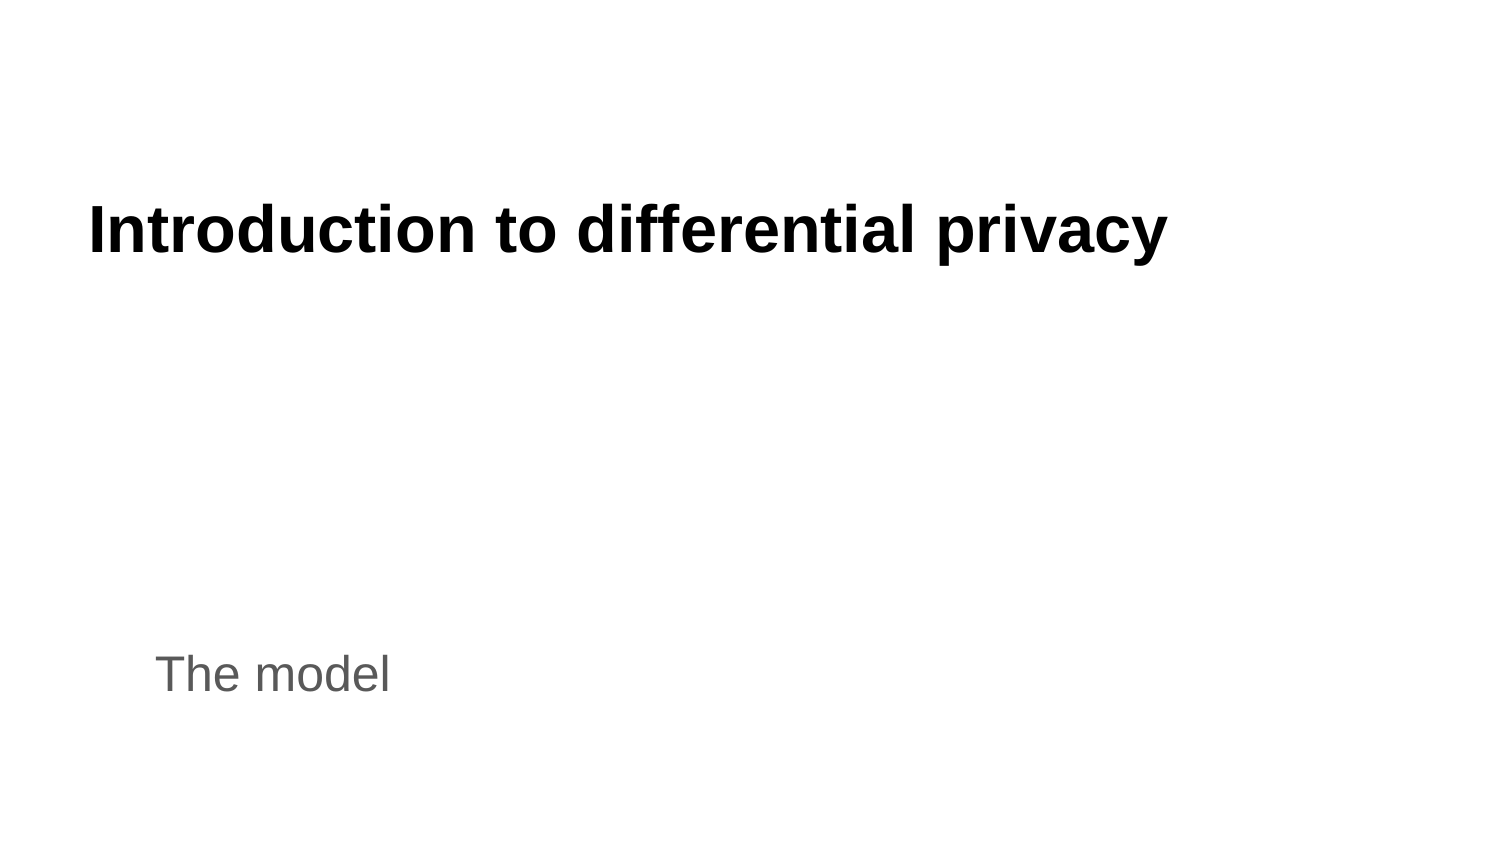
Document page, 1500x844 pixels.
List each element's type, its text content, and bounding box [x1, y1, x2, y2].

list The model [102, 524, 1397, 710]
title Introduction to differential privacy [73, 178, 1450, 530]
